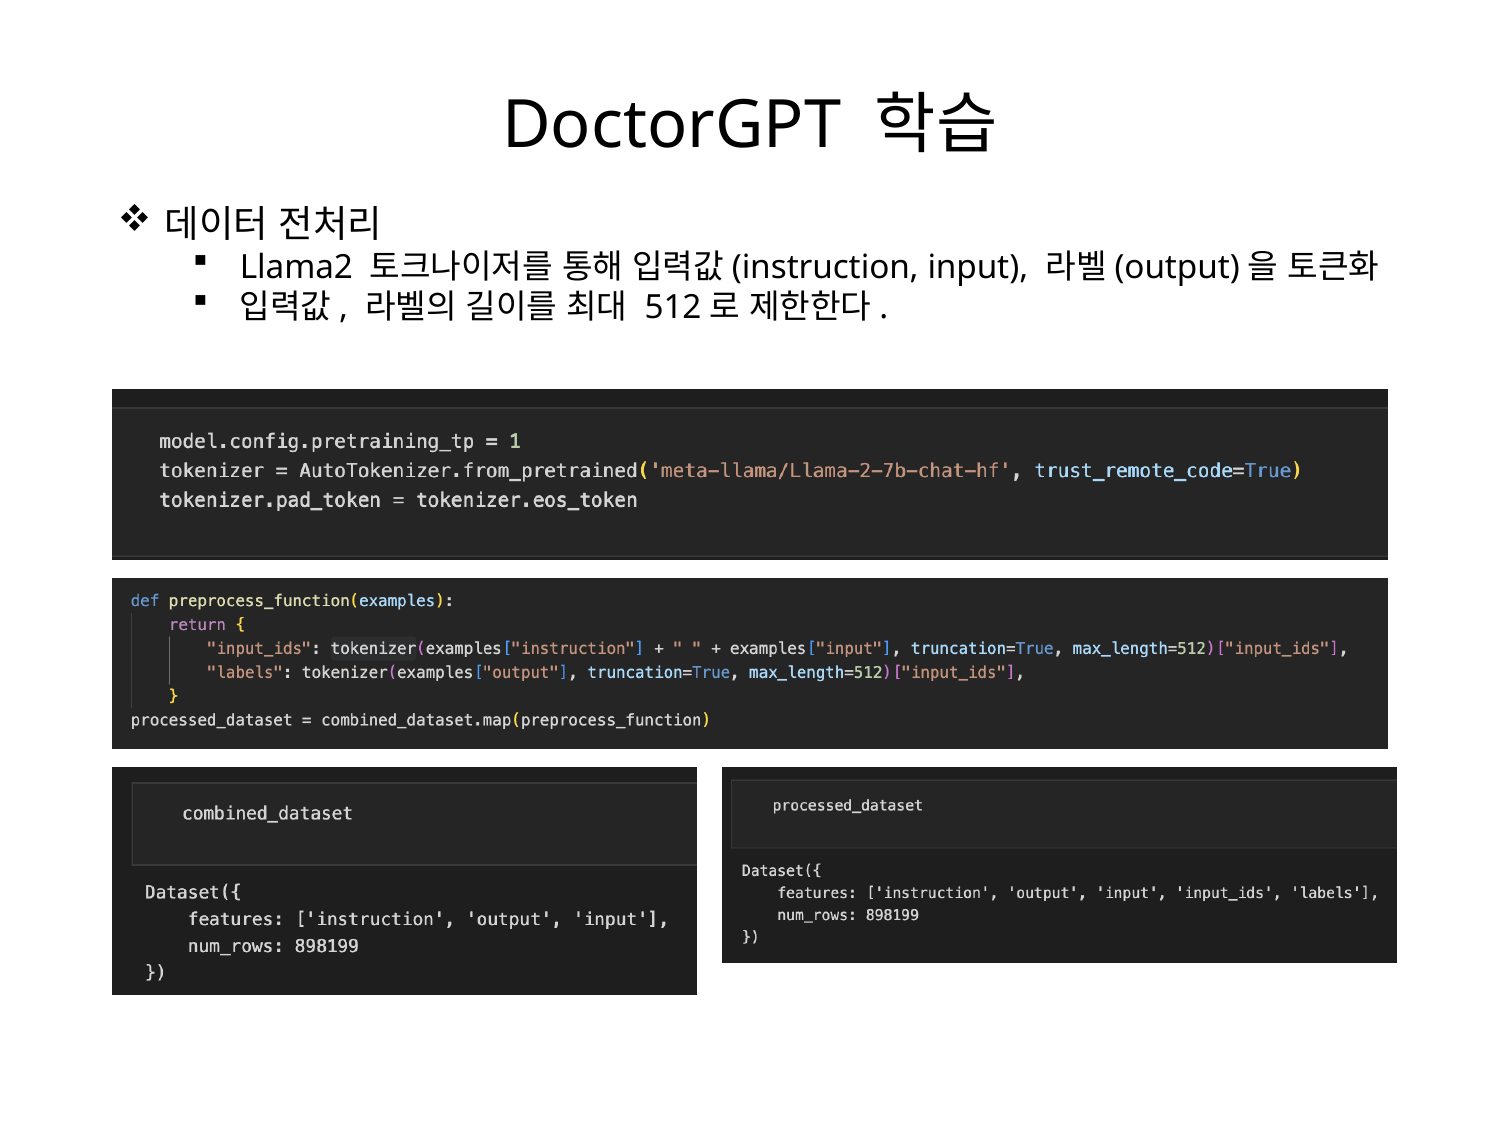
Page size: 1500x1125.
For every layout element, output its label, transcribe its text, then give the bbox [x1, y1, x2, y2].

picture [722, 767, 1397, 963]
text_box DoctorGPT 학습 [103, 59, 1397, 192]
picture [112, 389, 1388, 560]
text_box 데이터 전처리 Llama2 토크나이저를 통해 입력값(instruction, input), 라벨(output)을 토큰화 입력값, 라벨의 길이를 최대 512로 제한한다. [103, 192, 1397, 418]
picture [112, 767, 697, 995]
picture [112, 578, 1388, 749]
